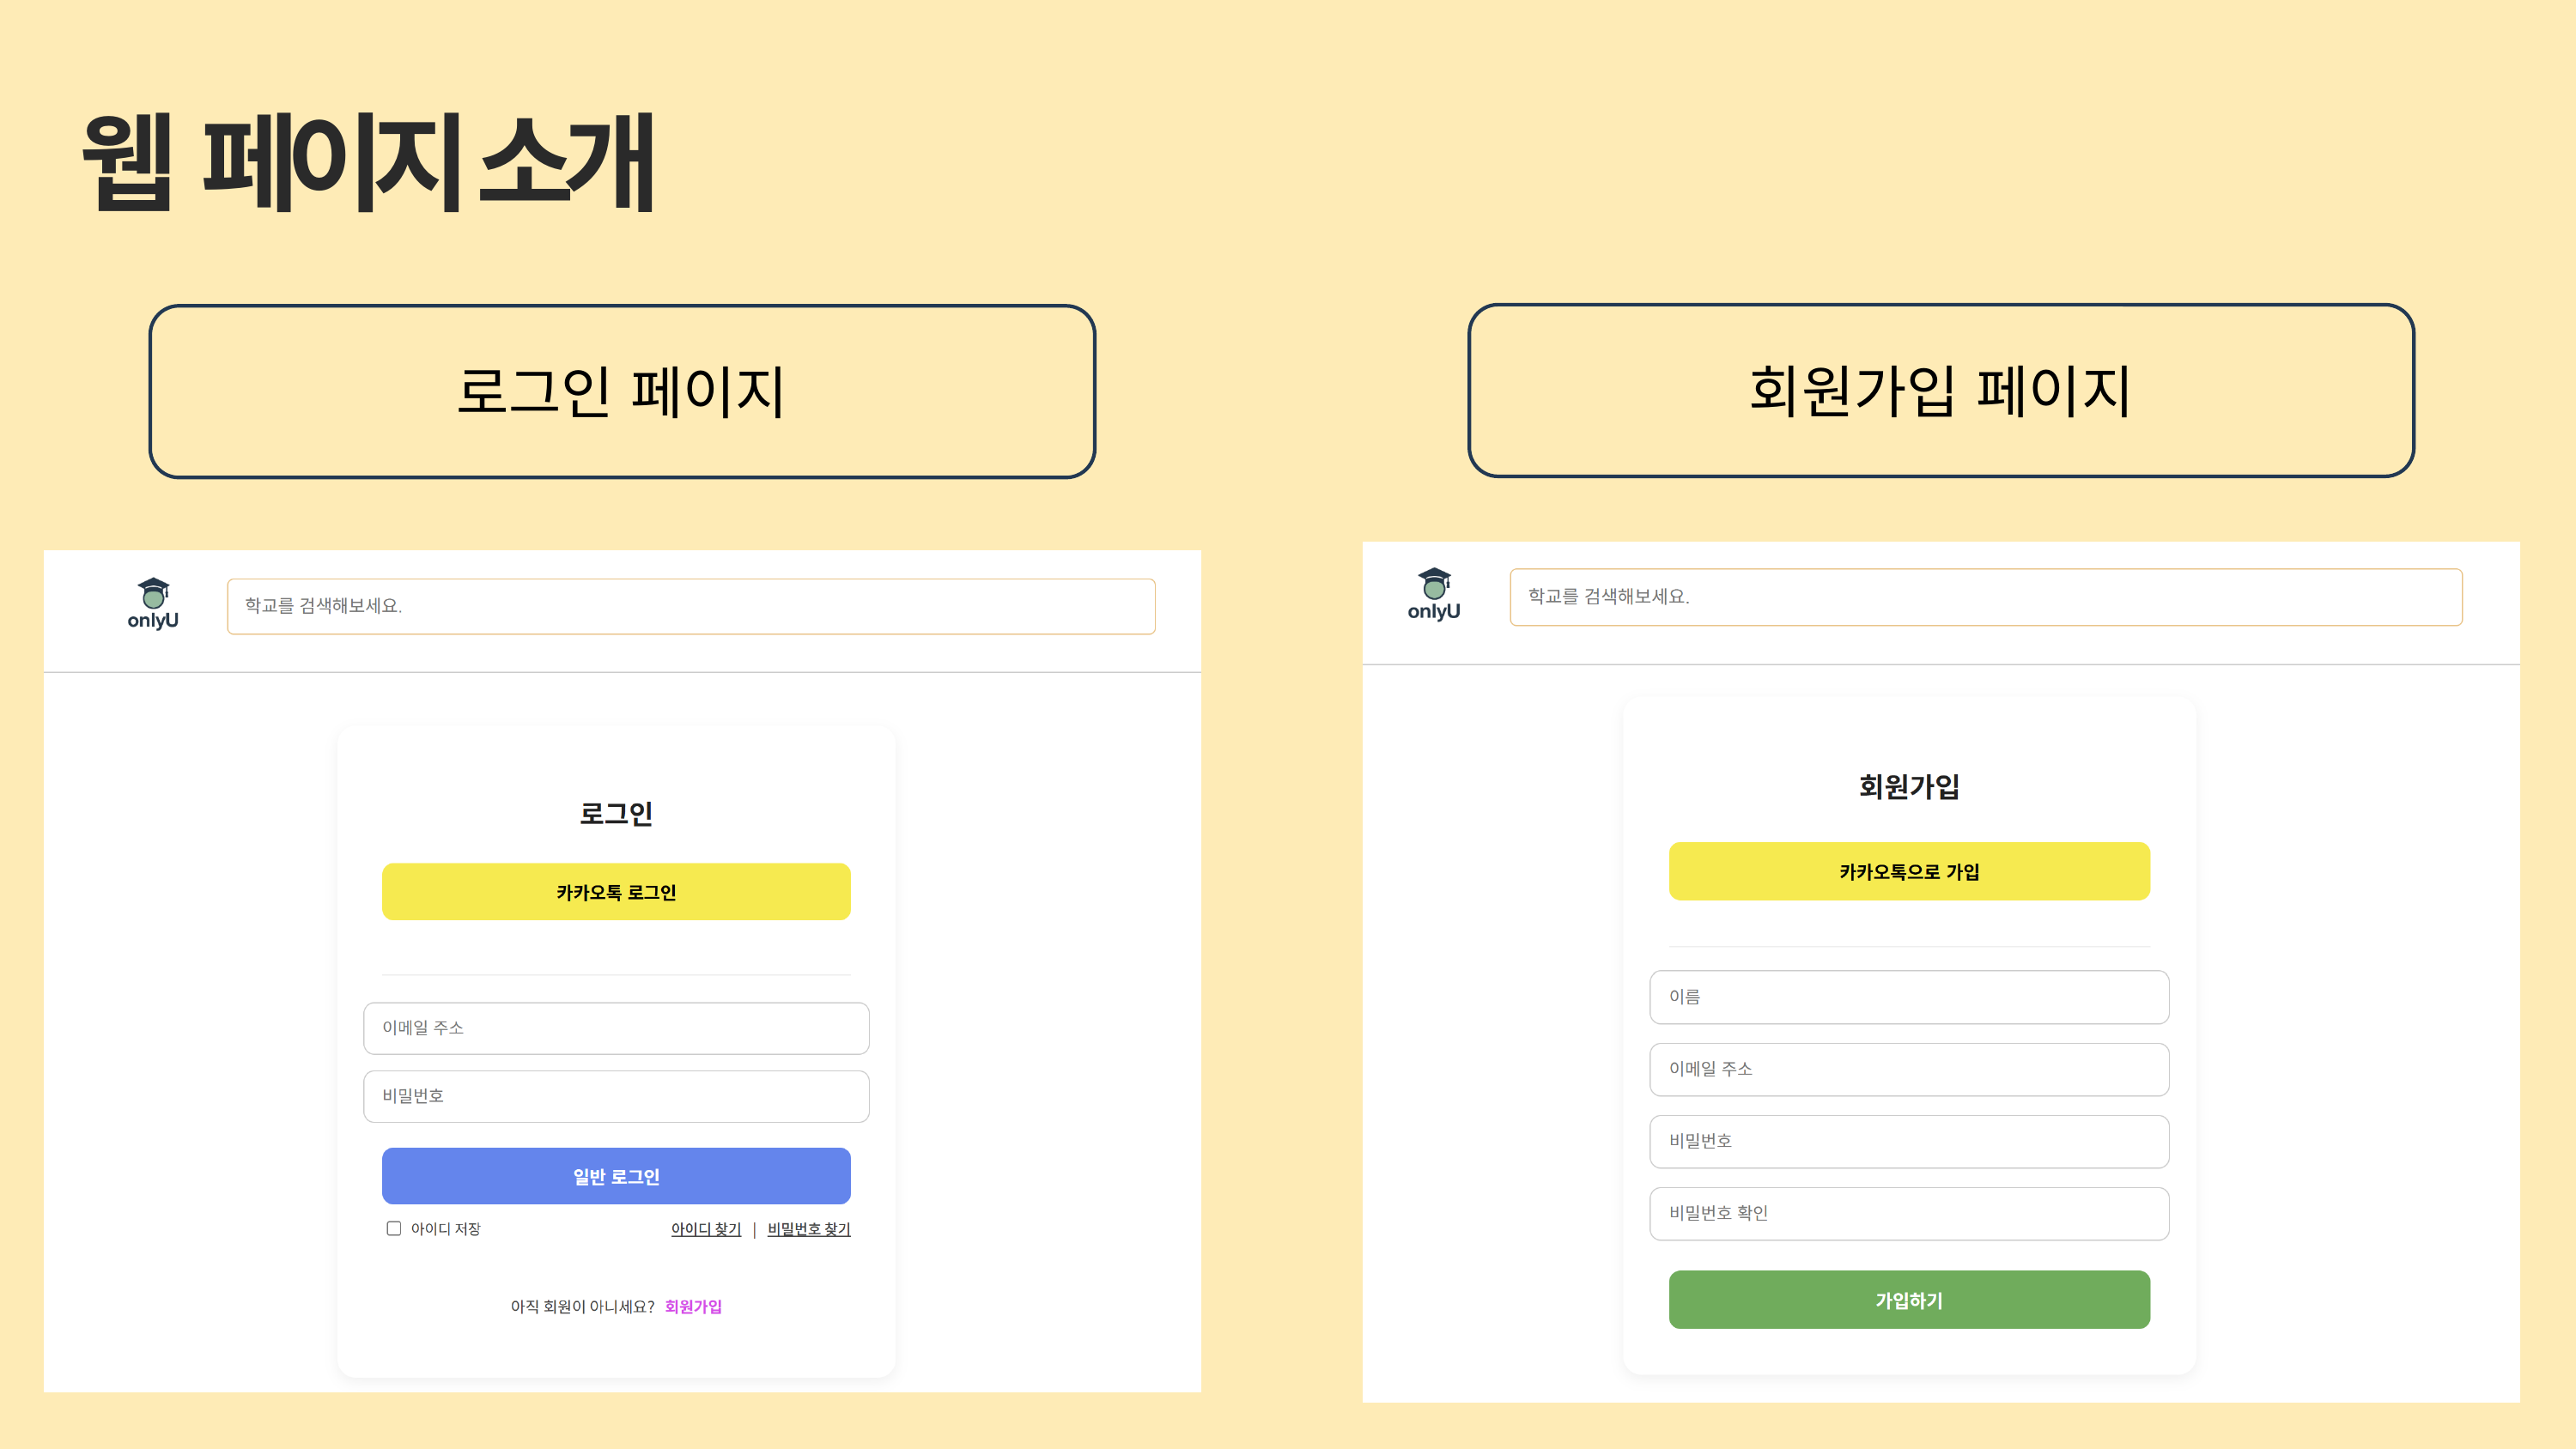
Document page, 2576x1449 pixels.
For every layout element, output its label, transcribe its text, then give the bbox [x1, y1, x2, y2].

picture [43, 550, 1201, 1392]
picture [1363, 541, 2521, 1403]
text_box 회원가입 페이지 [1467, 302, 2416, 479]
text_box 웹 페이지 소개 [64, 82, 677, 249]
text_box 로그인 페이지 [148, 304, 1097, 480]
